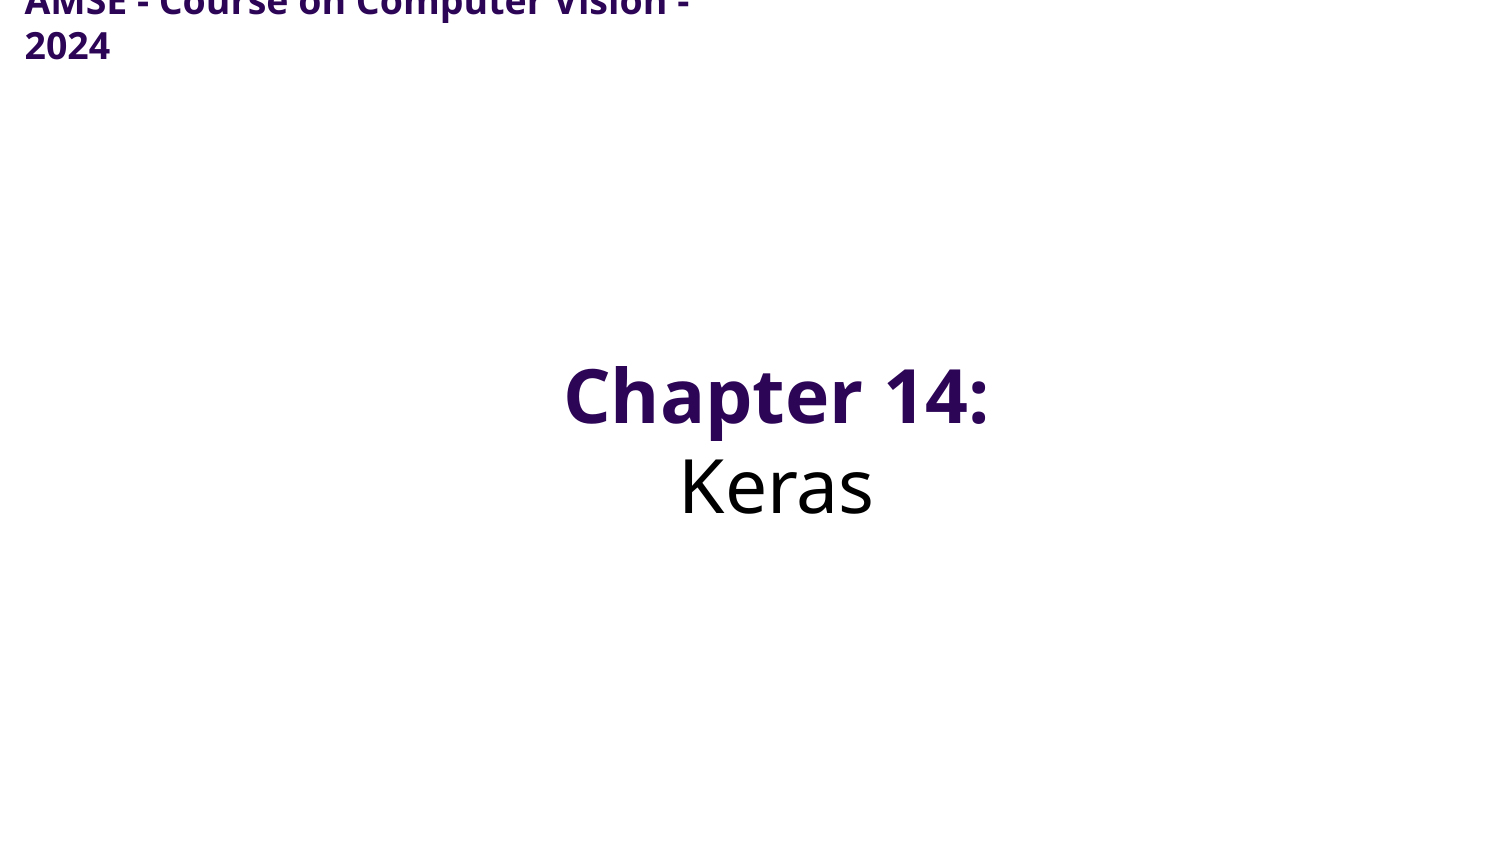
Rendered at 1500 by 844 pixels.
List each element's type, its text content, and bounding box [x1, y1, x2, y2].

title Chapter 14: Keras [224, 437, 1330, 544]
text_box AMSE - Course on Computer Vision - 2024 [9, 9, 739, 82]
